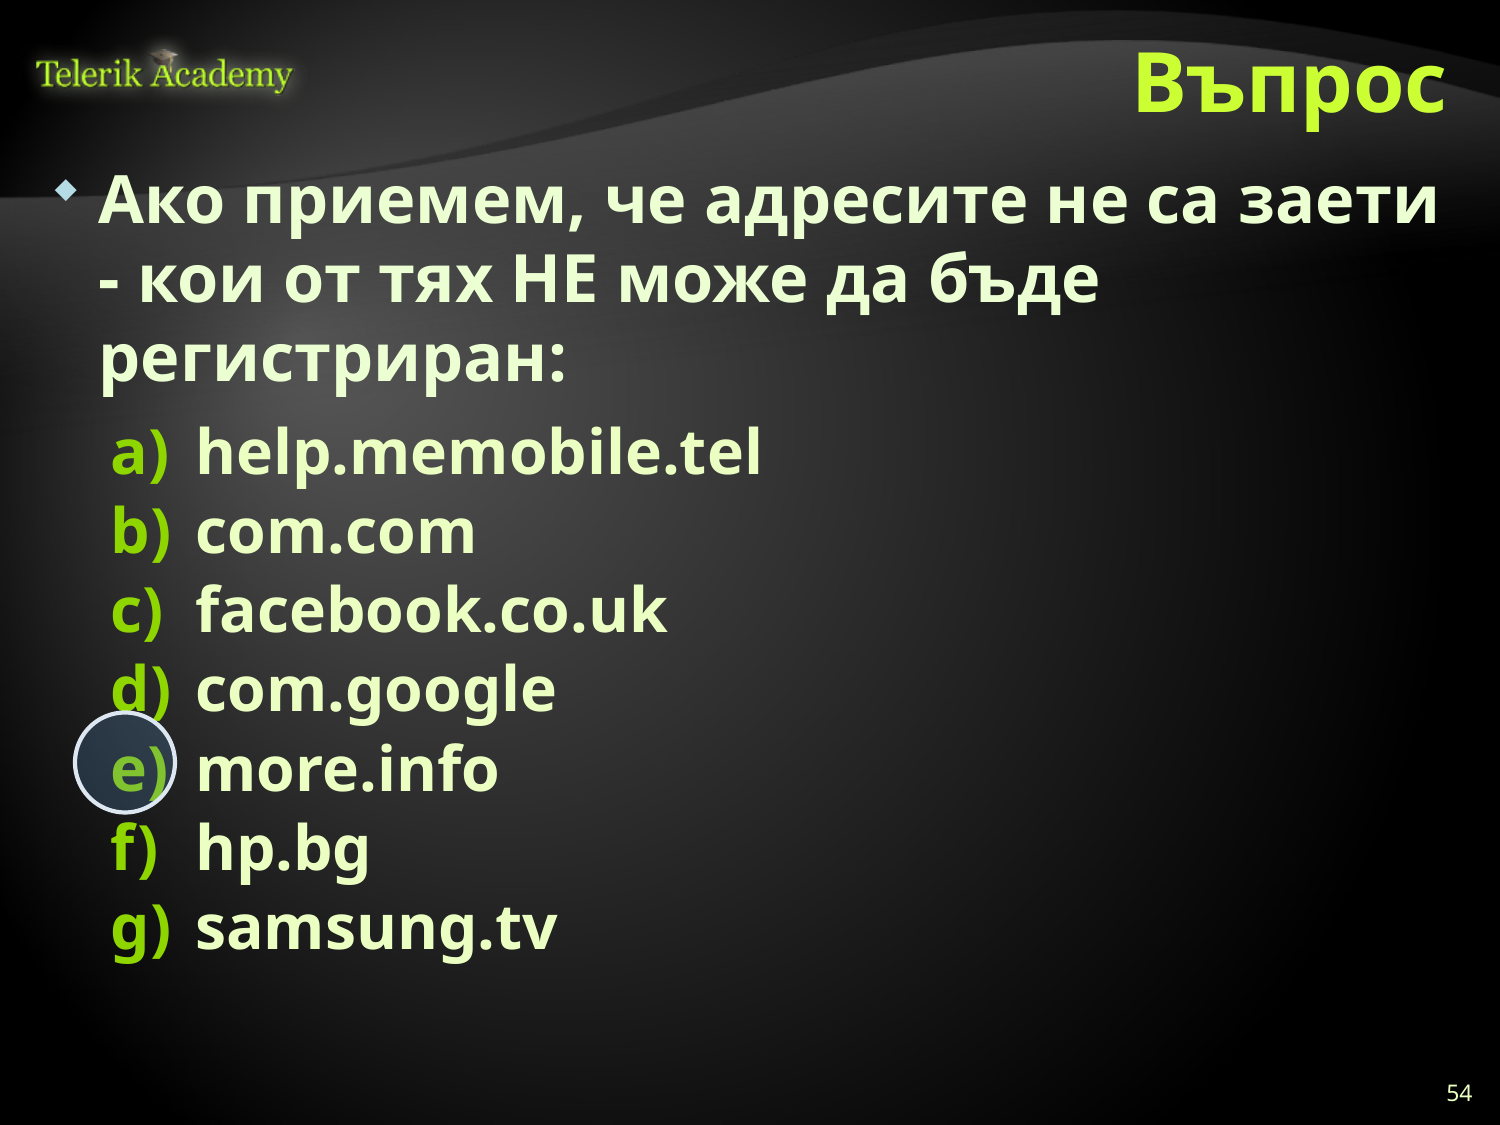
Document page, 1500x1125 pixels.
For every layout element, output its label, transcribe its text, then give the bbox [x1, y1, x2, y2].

list Ако приемем, че адресите не са заети - кои от тях НЕ може да бъде регистриран: help.memobile.tel com.com facebook.co.uk com.google more.info hp.bg samsung.tv [37, 149, 1463, 1075]
title Въпрос [300, 12, 1463, 149]
picture [0, 0, 1500, 1125]
slide_number 54 [1412, 1074, 1488, 1113]
text_box [72, 710, 178, 815]
